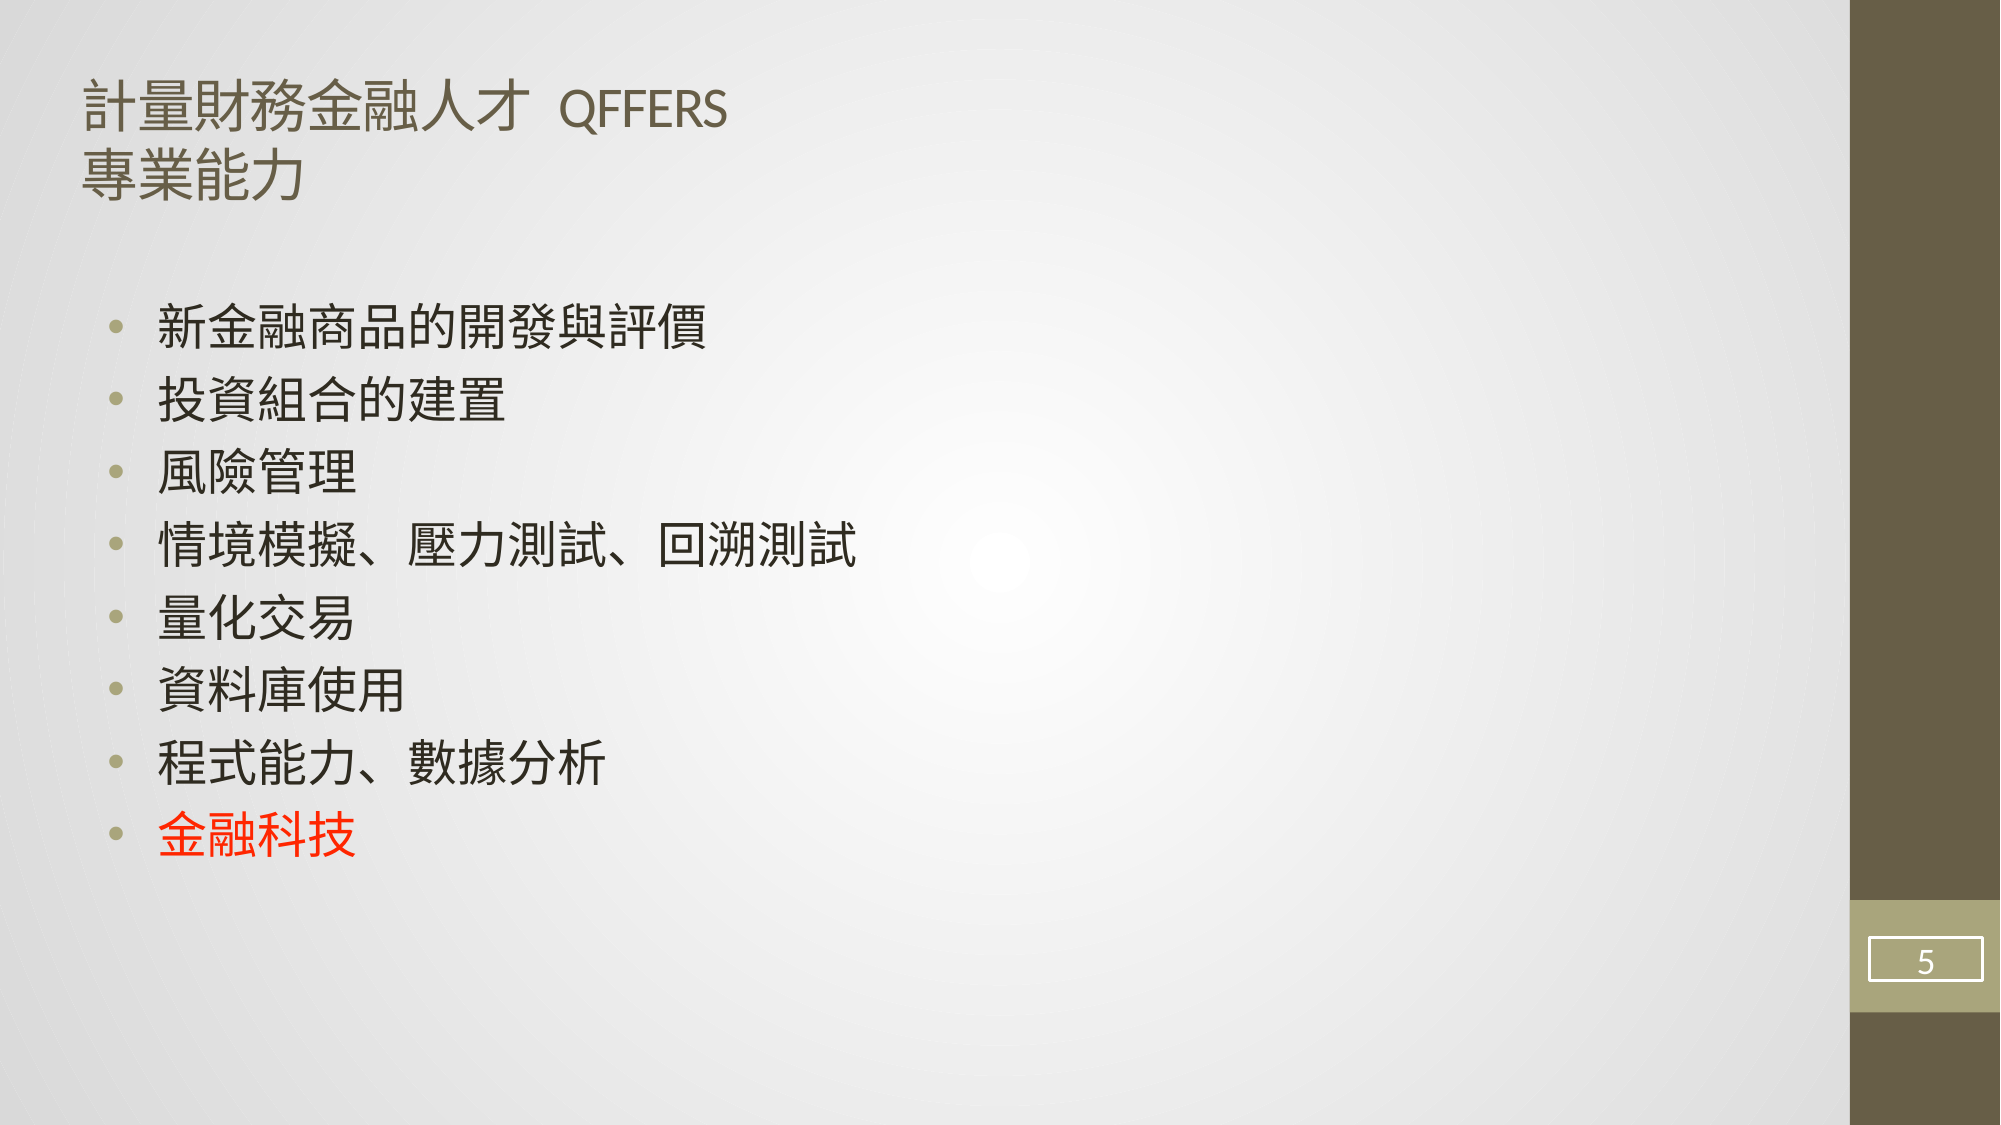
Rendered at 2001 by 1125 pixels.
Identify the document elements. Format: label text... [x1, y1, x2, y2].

title 計量財務金融人才 QFFERS 專業能力 [72, 44, 1768, 234]
slide_number 5 [1868, 936, 1984, 982]
list 新金融商品的開發與評價 投資組合的建置 風險管理 情境模擬、壓力測試、回溯測試 量化交易 資料庫使用 程式能力、數據分析 金融科技 [99, 287, 1768, 1051]
